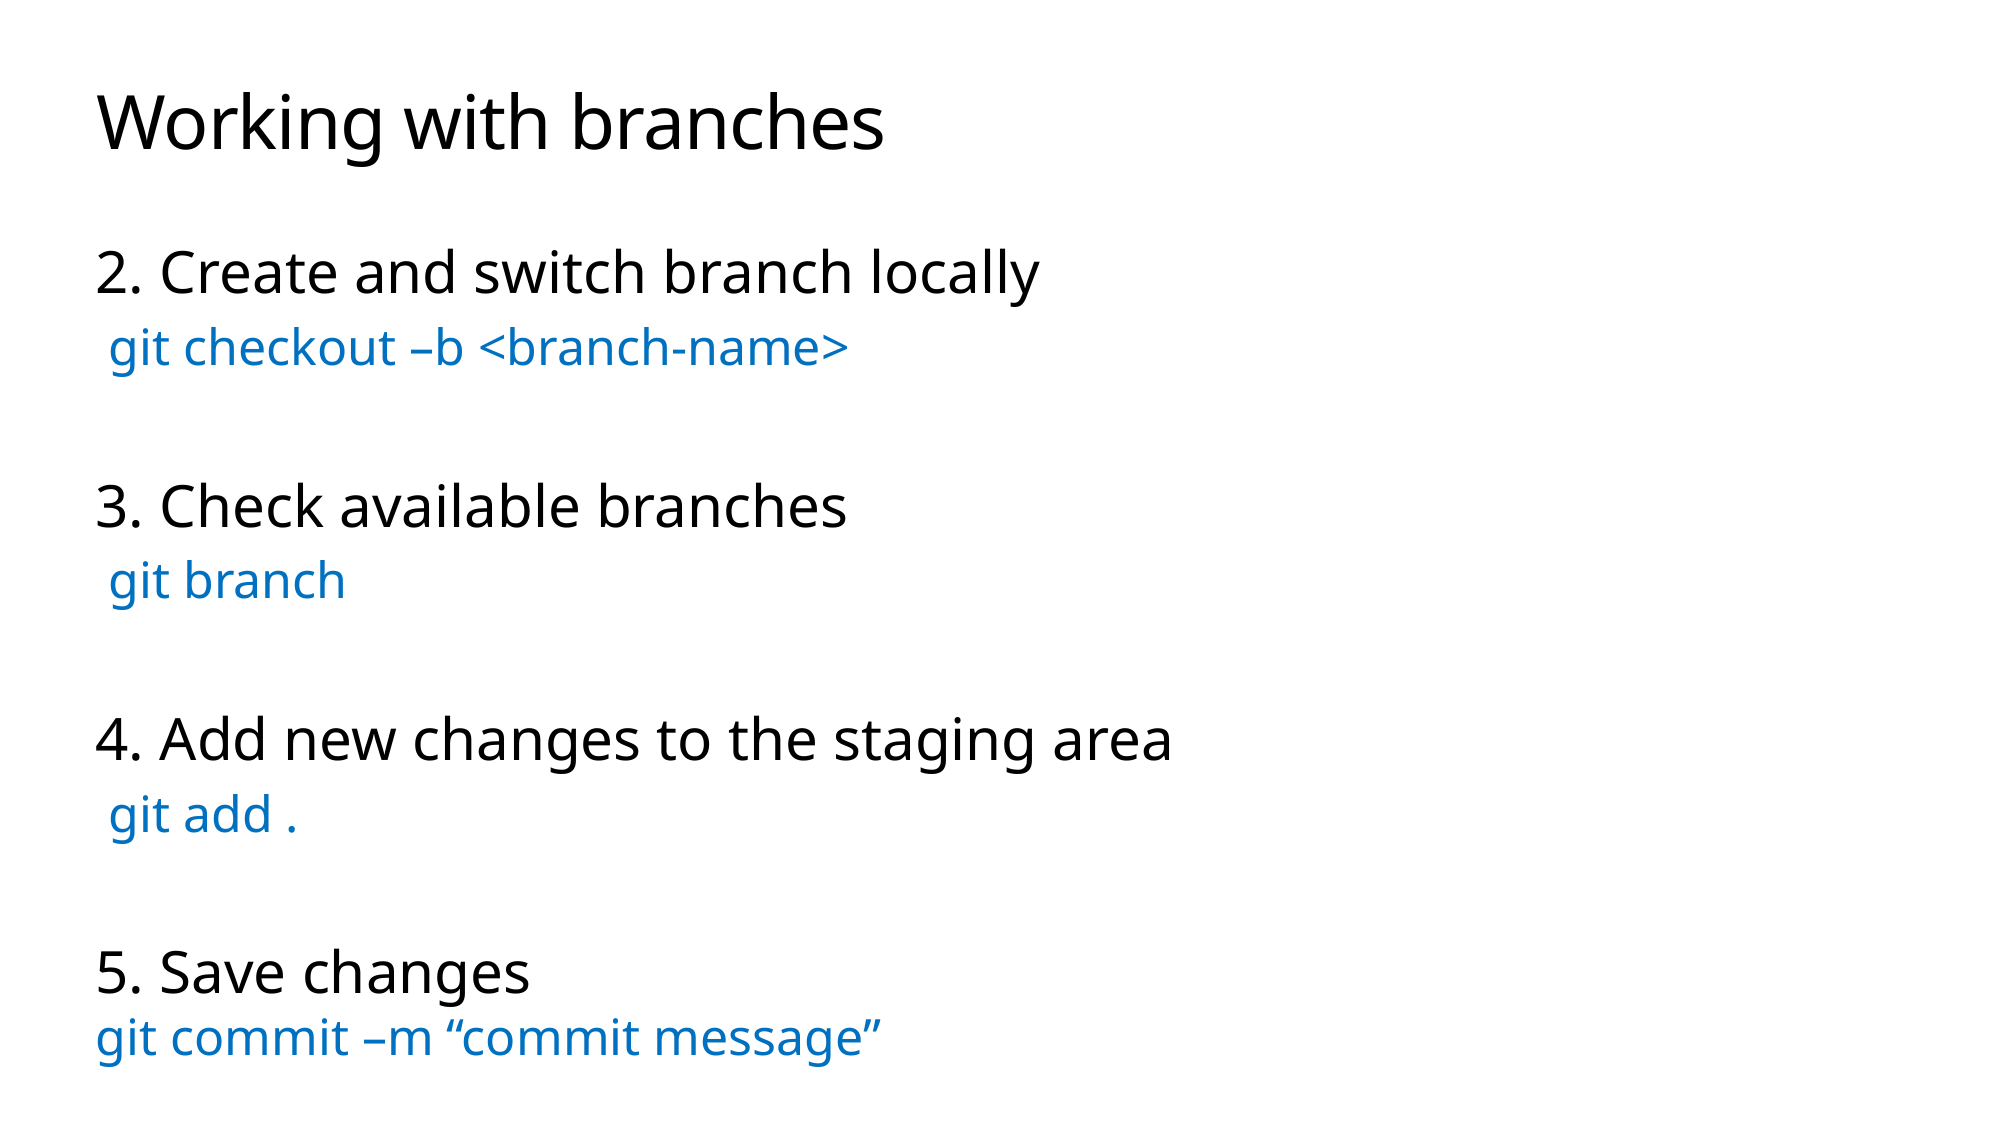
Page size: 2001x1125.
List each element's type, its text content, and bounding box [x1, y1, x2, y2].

list 2. Create and switch branch locally git checkout –b <branch-name> 3. Check available branches git branch 4. Add new changes to the staging area git add . 5. Save changes git commit –m “commit message” [95, 235, 1904, 1125]
title Working with branches [96, 75, 1904, 166]
